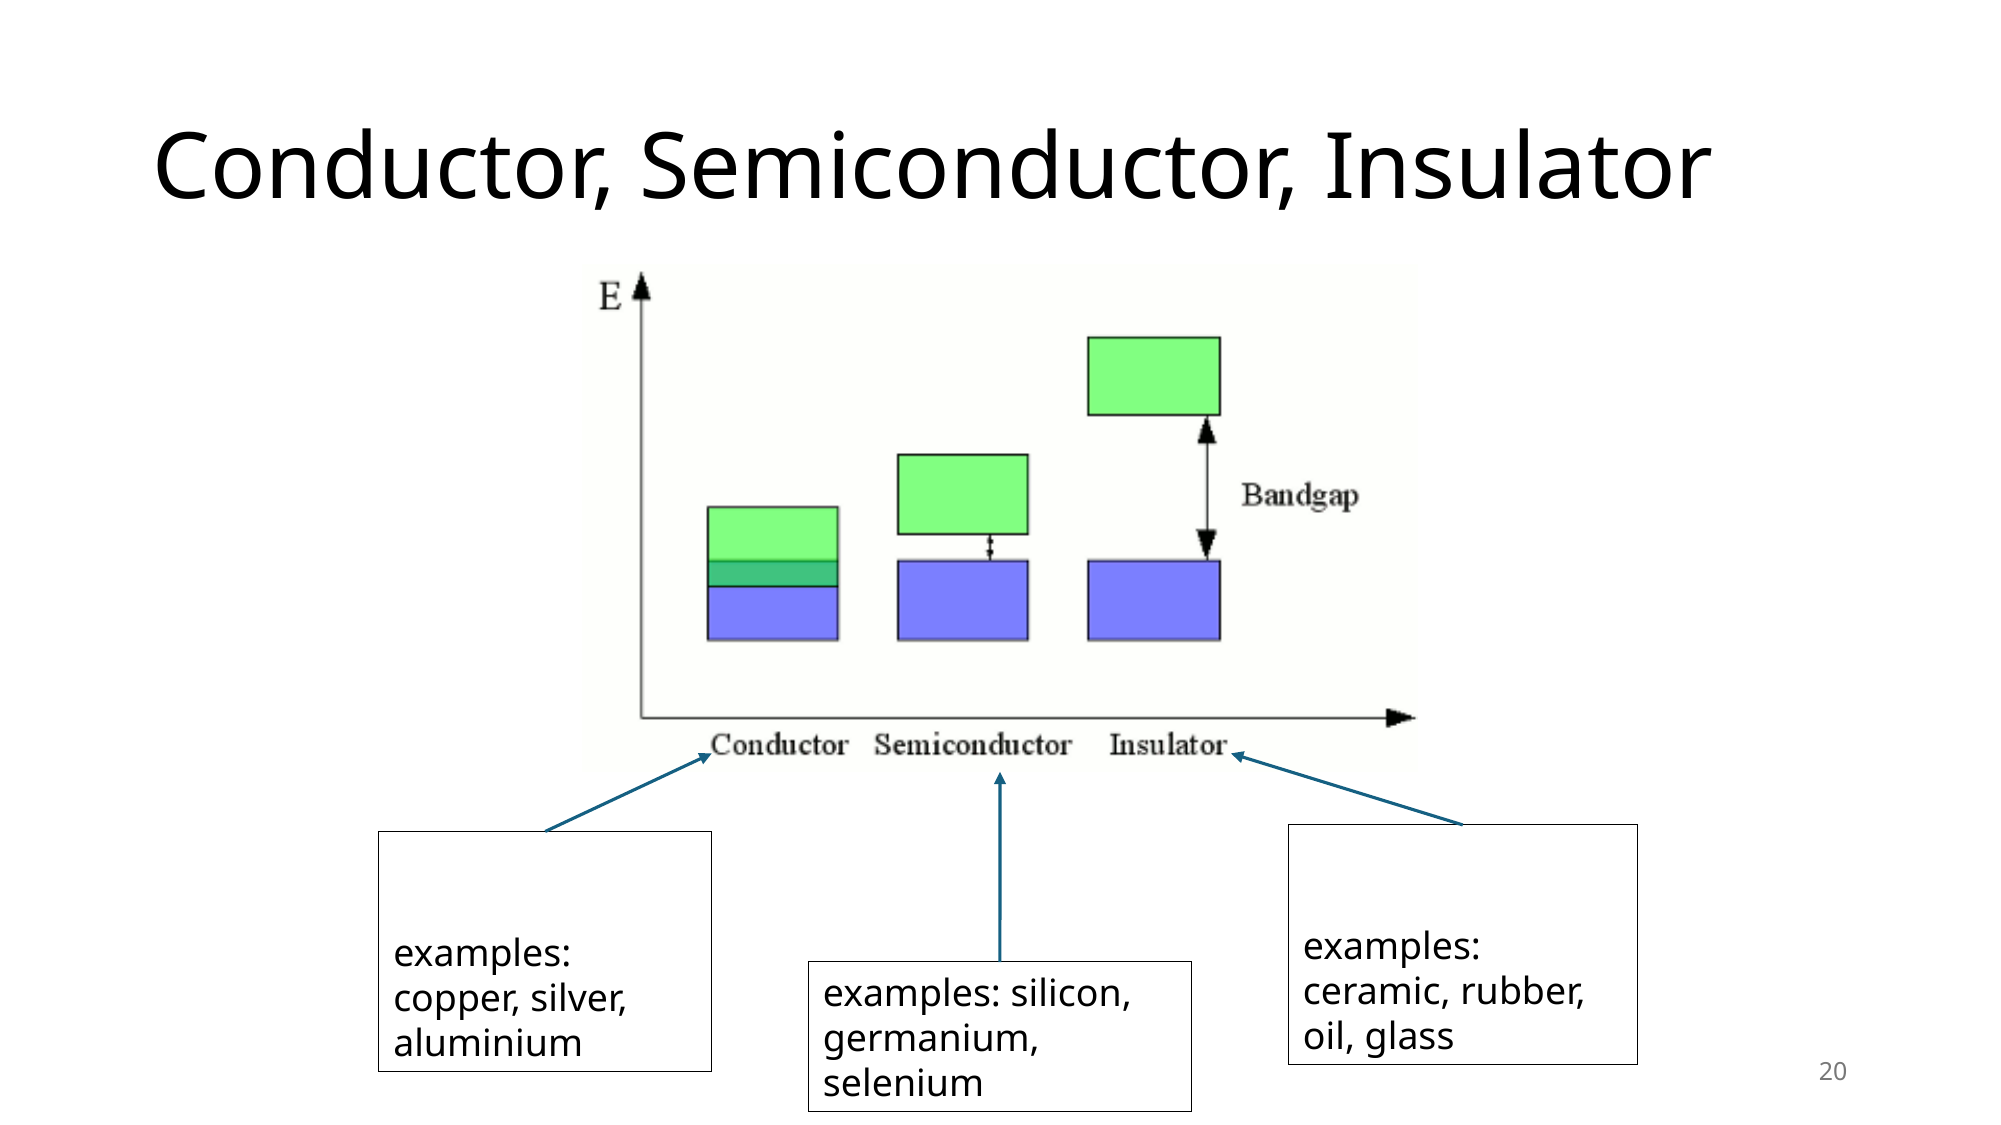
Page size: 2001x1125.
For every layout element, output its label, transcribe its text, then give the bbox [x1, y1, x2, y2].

slide_number 20 [1412, 1042, 1863, 1103]
title Conductor, Semiconductor, Insulator [137, 59, 1863, 278]
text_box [1230, 752, 1464, 826]
picture [582, 264, 1418, 773]
text_box examples: silicon, germanium, selenium [808, 961, 1192, 1112]
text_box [544, 752, 713, 832]
